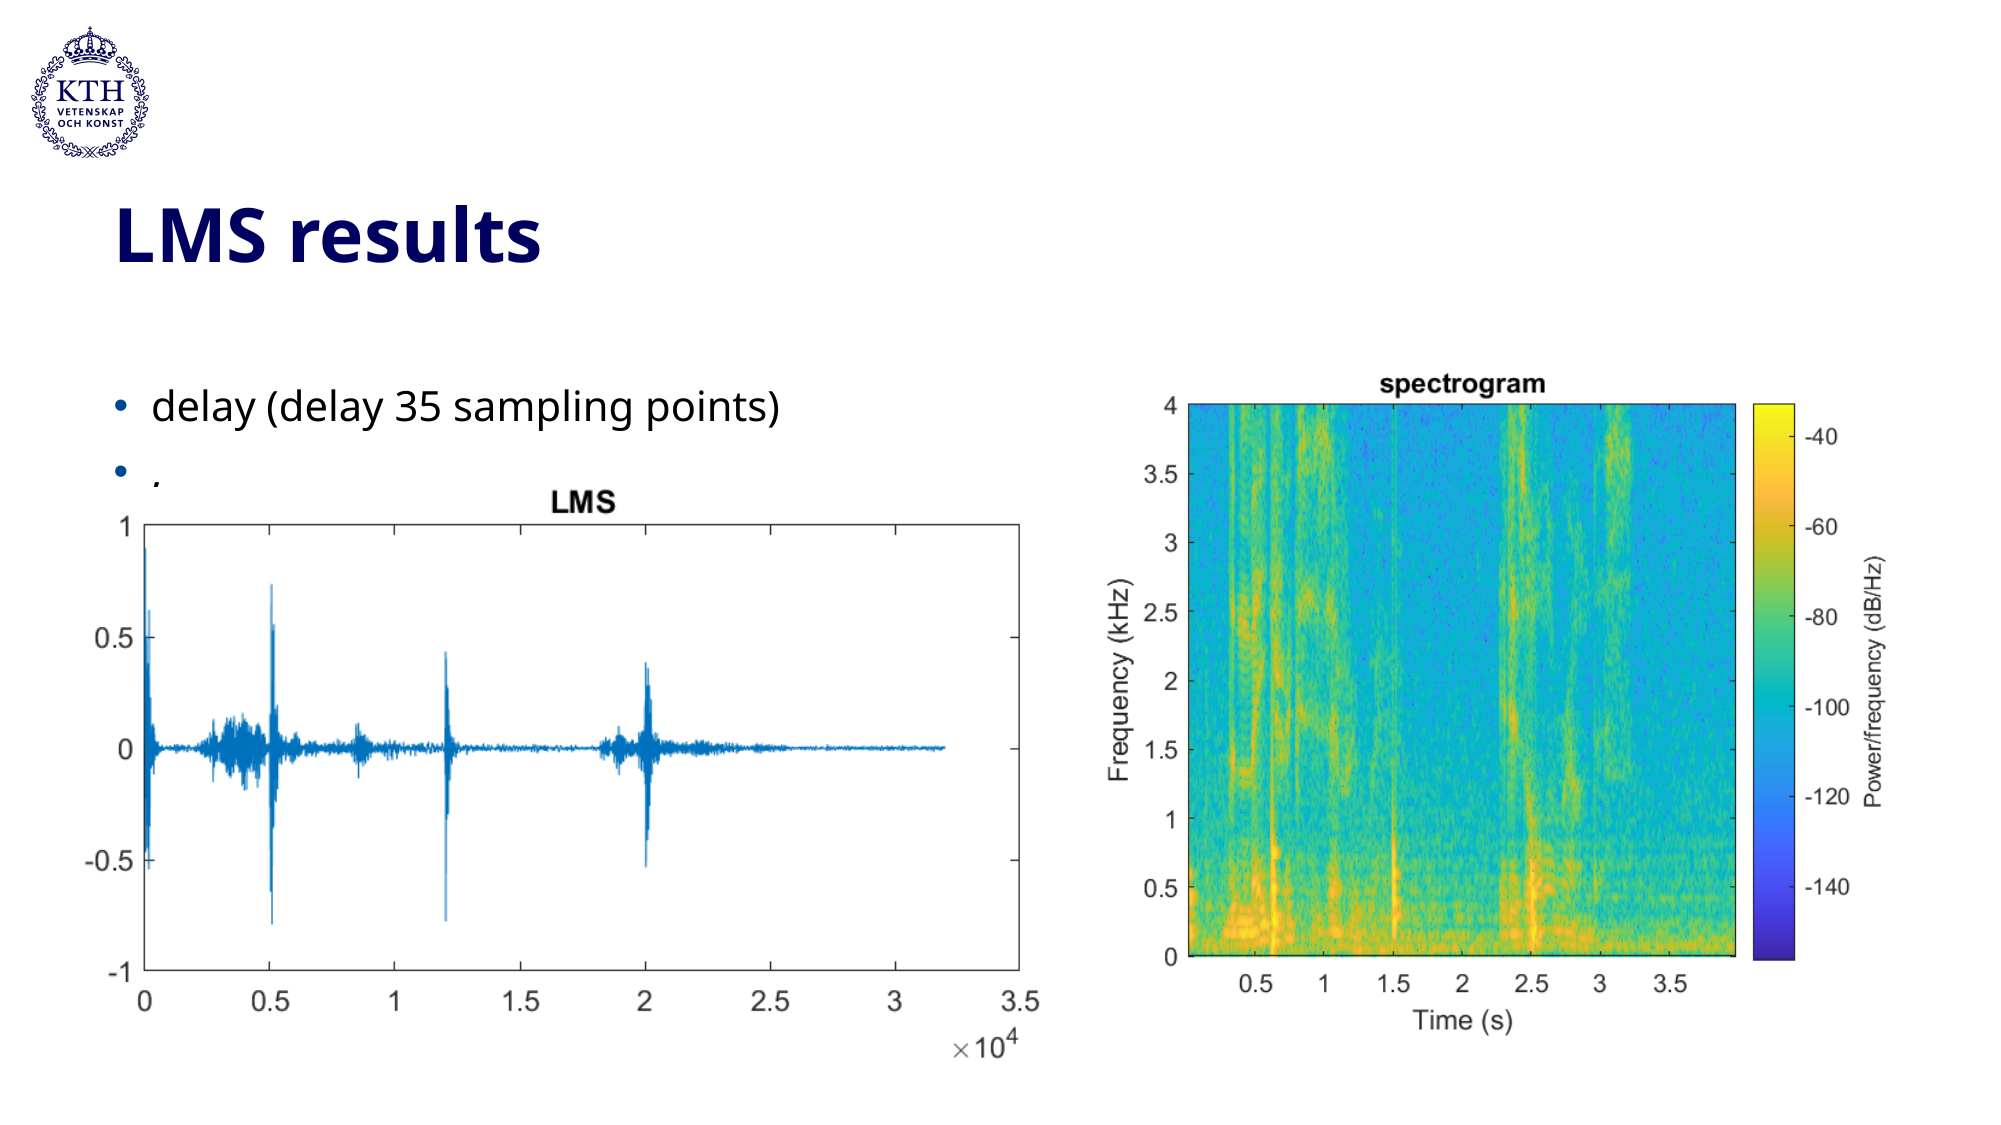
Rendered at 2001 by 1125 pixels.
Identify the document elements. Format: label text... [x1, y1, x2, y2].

picture [82, 487, 1043, 1062]
picture [1105, 371, 1888, 1038]
picture [31, 26, 149, 158]
title LMS results [98, 179, 1902, 273]
